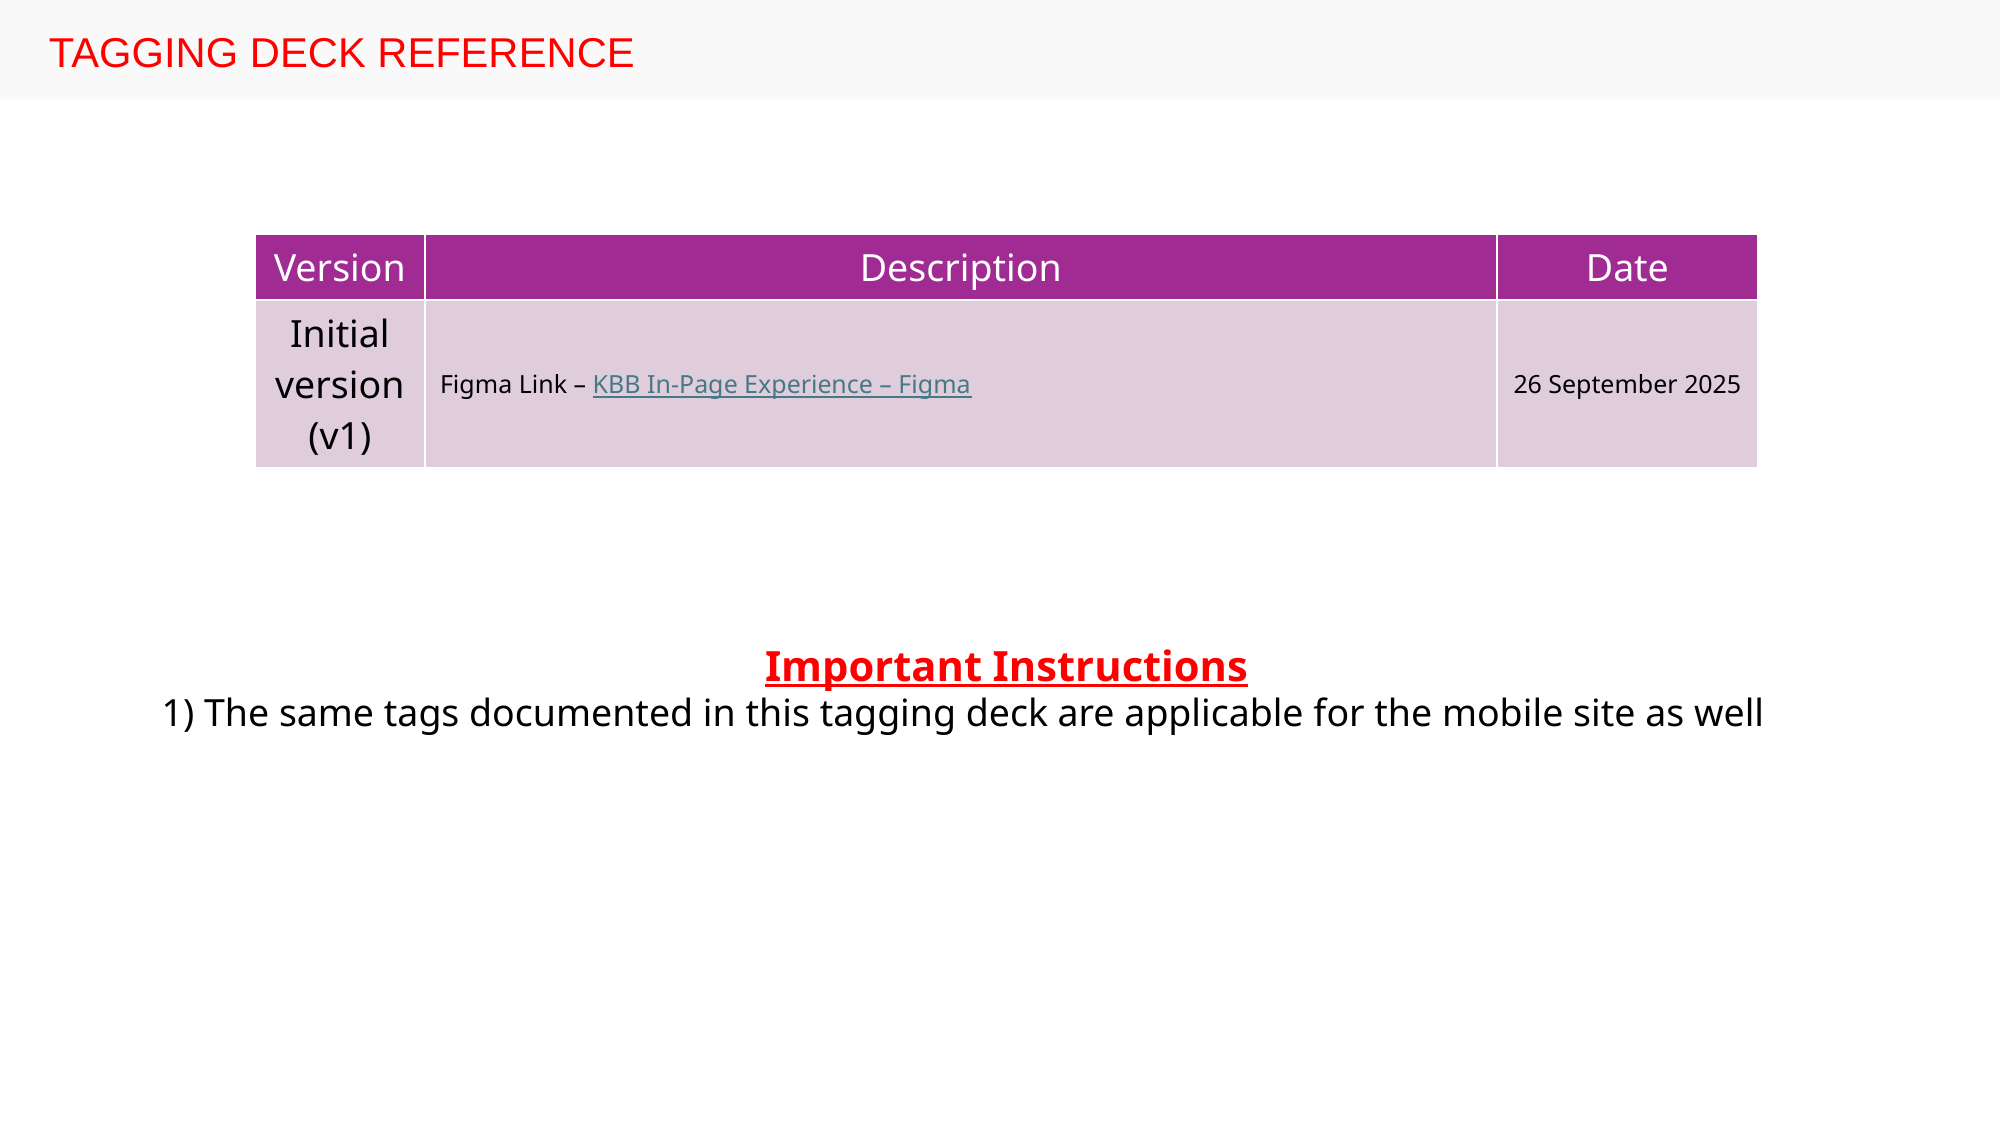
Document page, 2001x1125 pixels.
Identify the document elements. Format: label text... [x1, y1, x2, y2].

table_cell 26 September 2025 [1498, 301, 1757, 467]
text_box Important Instructions 1) The same tags documented in this tagging deck are applicable for the mobile site as well [146, 632, 1867, 742]
table_cell Figma Link – KBB In-Page Experience – Figma [426, 301, 1496, 467]
table_cell Initial version(v1) [256, 301, 424, 467]
table_header Date [1498, 235, 1757, 299]
table_header Description [426, 235, 1496, 299]
title TAGGING DECK REFERENCE [33, 10, 1980, 91]
table_header Version [256, 235, 424, 299]
